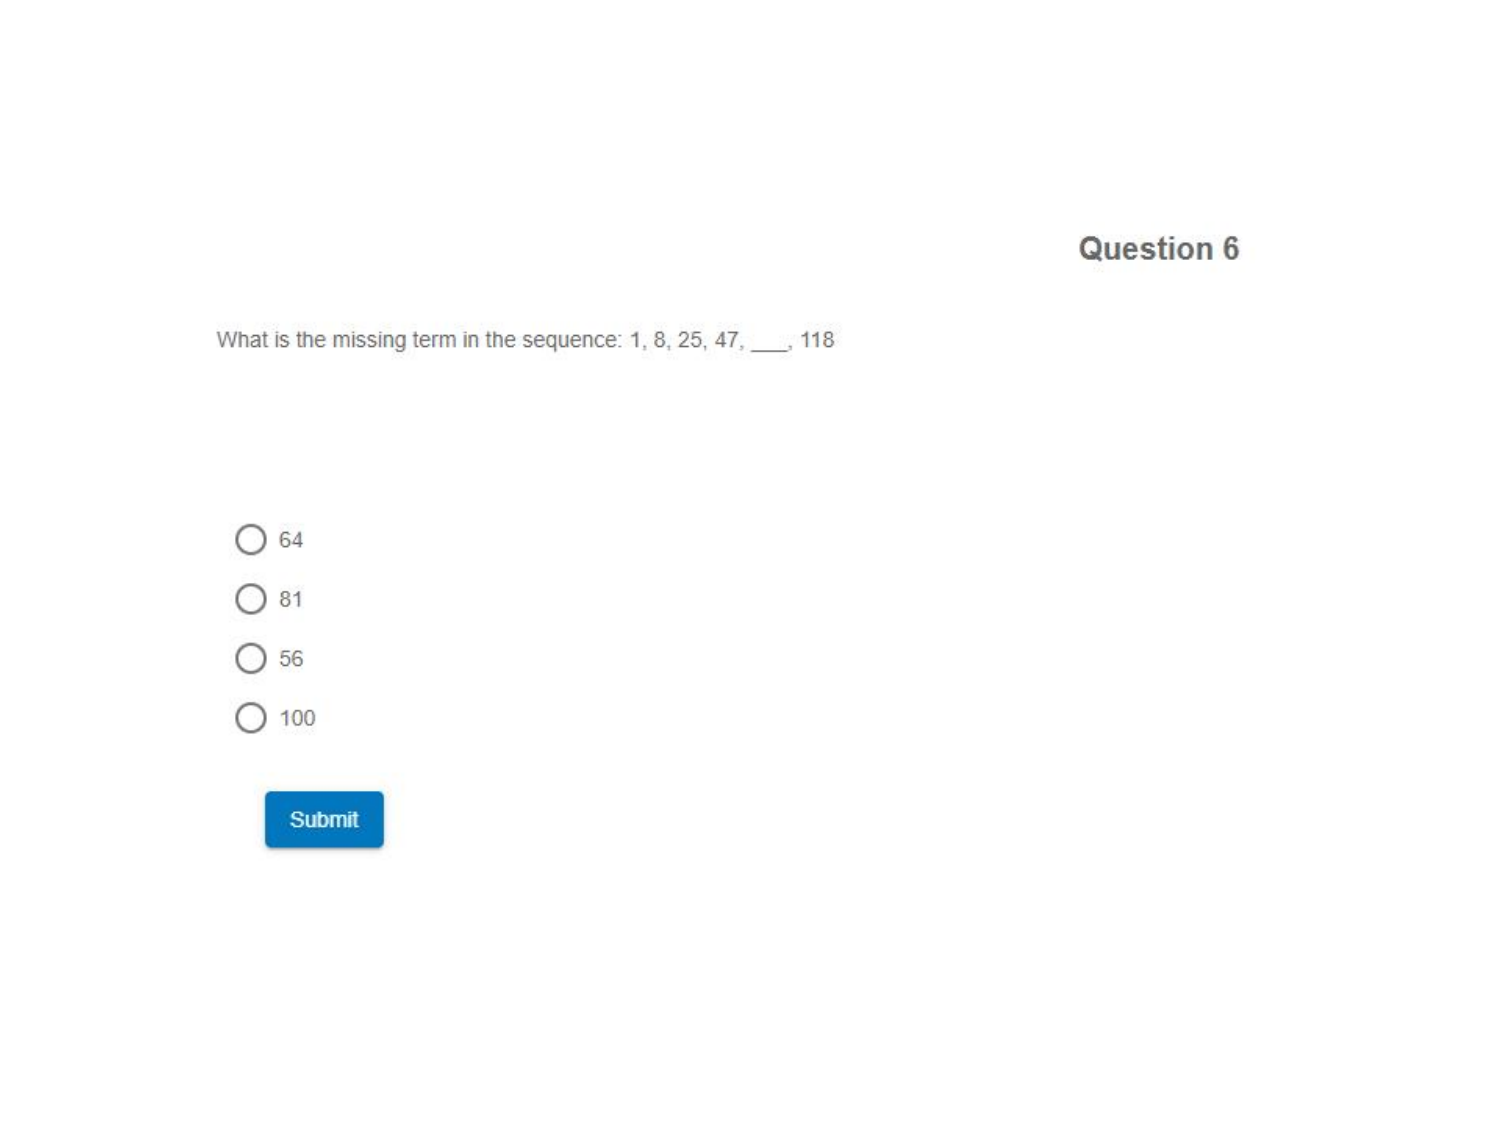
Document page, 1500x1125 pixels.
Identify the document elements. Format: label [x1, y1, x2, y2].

picture [158, 198, 1342, 926]
